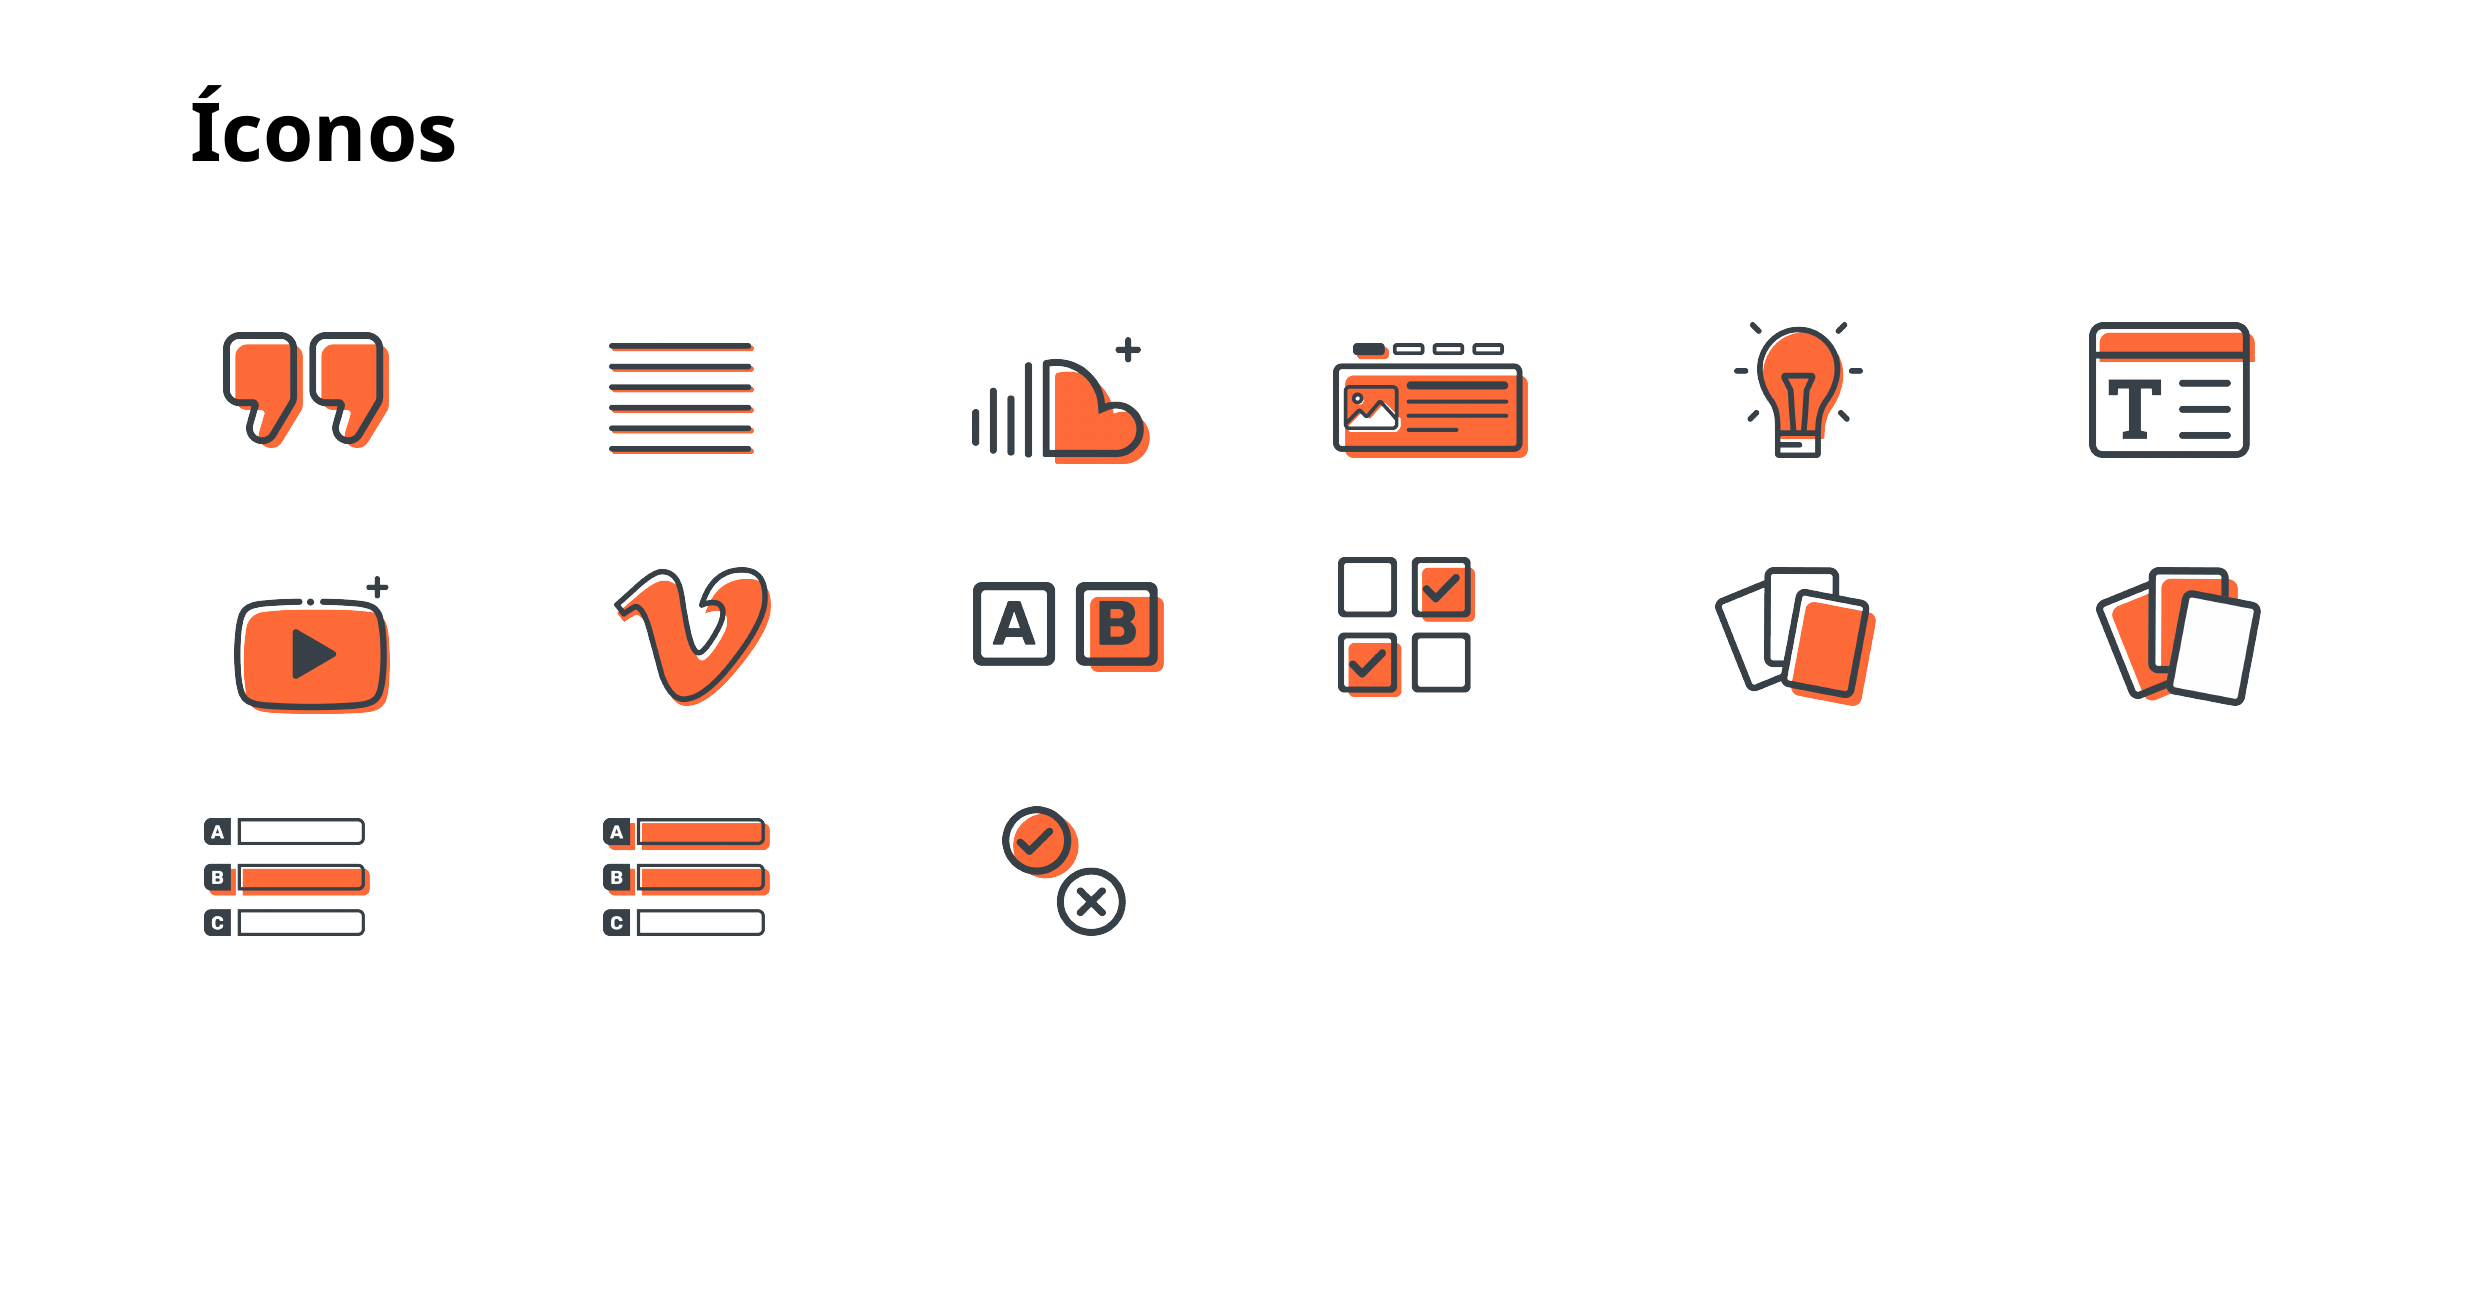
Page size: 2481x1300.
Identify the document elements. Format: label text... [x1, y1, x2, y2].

picture [1734, 322, 1863, 458]
picture [203, 818, 371, 937]
picture [1337, 557, 1475, 697]
picture [1332, 343, 1529, 458]
picture [603, 818, 770, 937]
picture [1002, 805, 1126, 937]
picture [614, 566, 771, 706]
picture [972, 336, 1150, 464]
picture [2089, 322, 2256, 458]
picture [222, 331, 389, 448]
picture [234, 576, 390, 715]
picture [2096, 566, 2261, 706]
picture [973, 582, 1164, 672]
picture [1714, 566, 1877, 706]
text_box Íconos [165, 56, 714, 174]
picture [609, 343, 754, 454]
